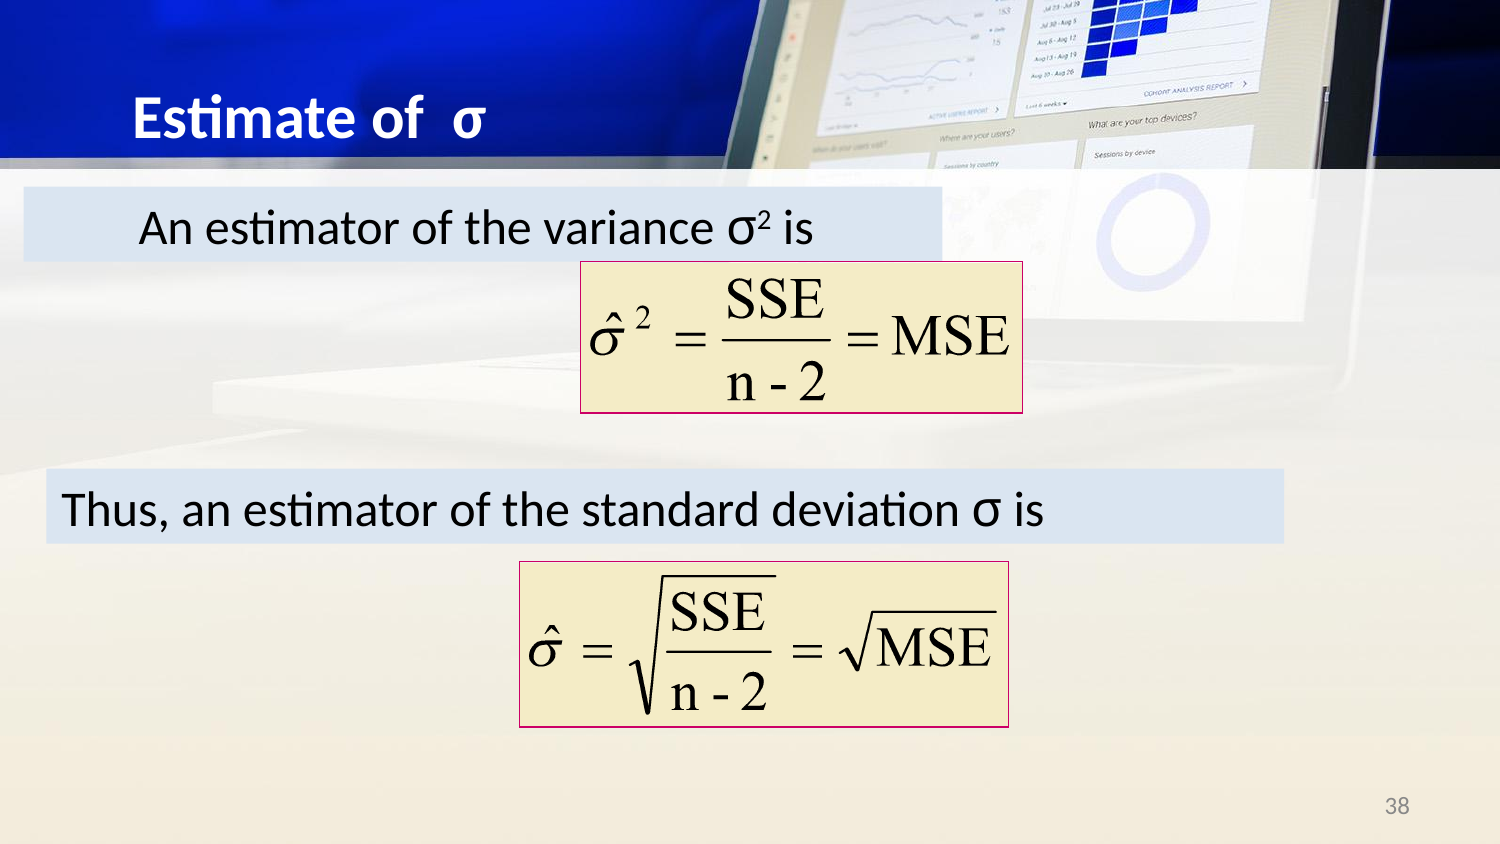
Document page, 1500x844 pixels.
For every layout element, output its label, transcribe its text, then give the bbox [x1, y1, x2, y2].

slide_number ‹#› [1074, 782, 1425, 827]
text_box Thus, an estimator of the standard deviation σ is [46, 468, 1285, 544]
text_box An estimator of the variance σ2 is [23, 186, 943, 262]
picture [0, 0, 1500, 844]
title Estimate of σ [117, 42, 1074, 184]
